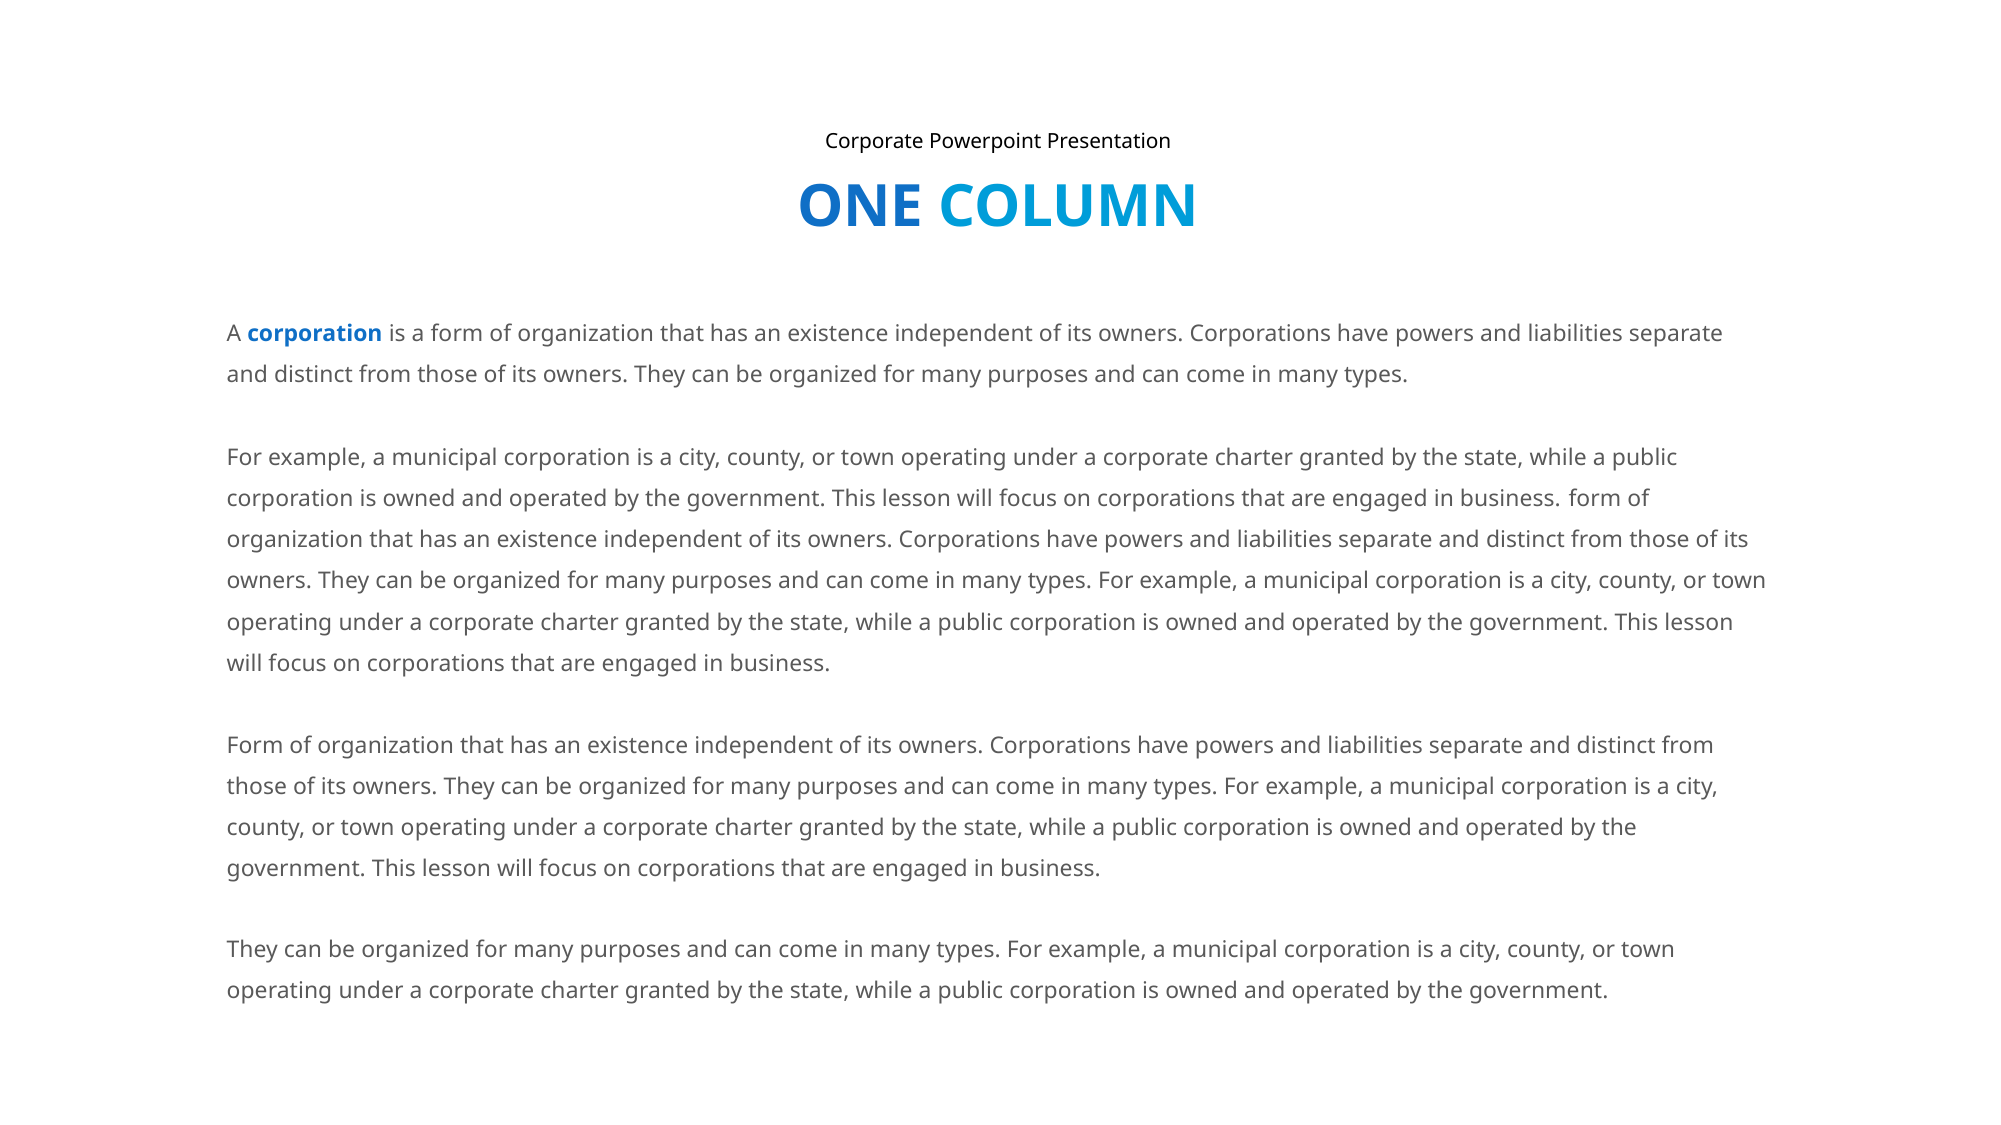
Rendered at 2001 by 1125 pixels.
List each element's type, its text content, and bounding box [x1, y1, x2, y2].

text_box ONE COLUMN [665, 161, 1332, 246]
text_box A corporation is a form of organization that has an existence independent of its owners. Corporations have powers and liabilities separate and distinct from those of its owners. They can be organized for many purposes and can come in many types. For example, a municipal corporation is a city, county, or town operating under a corporate charter granted by the state, while a public corporation is owned and operated by the government. This lesson will focus on corporations that are engaged in business. form of organization that has an existence independent of its owners. Corporations have powers and liabilities separate and distinct from those of its owners. They can be organized for many purposes and can come in many types. For example, a municipal corporation is a city, county, or town operating under a corporate charter granted by the state, while a public corporation is owned and operated by the government. This lesson will focus on corporations that are engaged in business. Form of organization that has an existence independent of its owners. Corporations have powers and liabilities separate and distinct from those of its owners. They can be organized for many purposes and can come in many types. For example, a municipal corporation is a city, county, or town operating under a corporate charter granted by the state, while a public corporation is owned and operated by the government. This lesson will focus on corporations that are engaged in business. They can be organized for many purposes and can come in many types. For example, a municipal corporation is a city, county, or town operating under a corporate charter granted by the state, while a public corporation is owned and operated by the government. [211, 297, 1787, 1011]
text_box Corporate Powerpoint Presentation [633, 120, 1363, 161]
